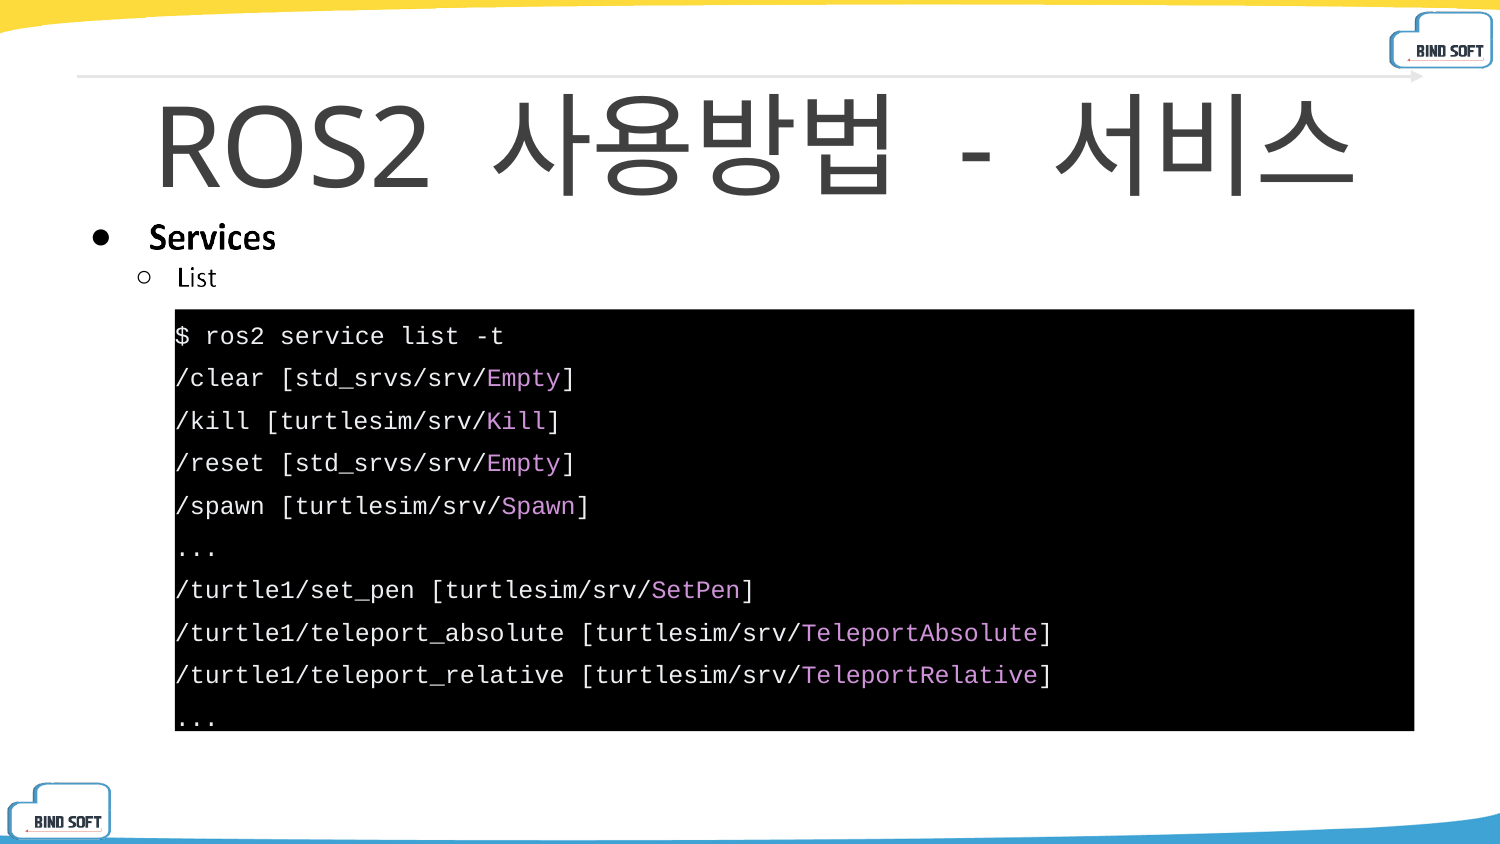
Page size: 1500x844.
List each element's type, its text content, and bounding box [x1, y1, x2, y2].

picture [0, 0, 1500, 72]
picture [150, 223, 276, 250]
picture [0, 752, 1500, 844]
picture [178, 267, 217, 287]
text_box ROS2 사용방법 - 서비스 [137, 88, 1375, 267]
text_box $ ros2 service list -t /clear [std_srvs/srv/Empty] /kill [turtlesim/srv/Kill] /reset [std_srvs/srv/Empty] /spawn [turtlesim/srv/Spawn] ... /turtle1/set_pen [turtlesim/srv/SetPen] /turtle1/teleport_absolute [turtlesim/srv/TeleportAbsolute] /turtle1/teleport_relative [turtlesim/srv/TeleportRelative] ... [174, 309, 1415, 732]
text_box ● ○ [87, 209, 154, 292]
